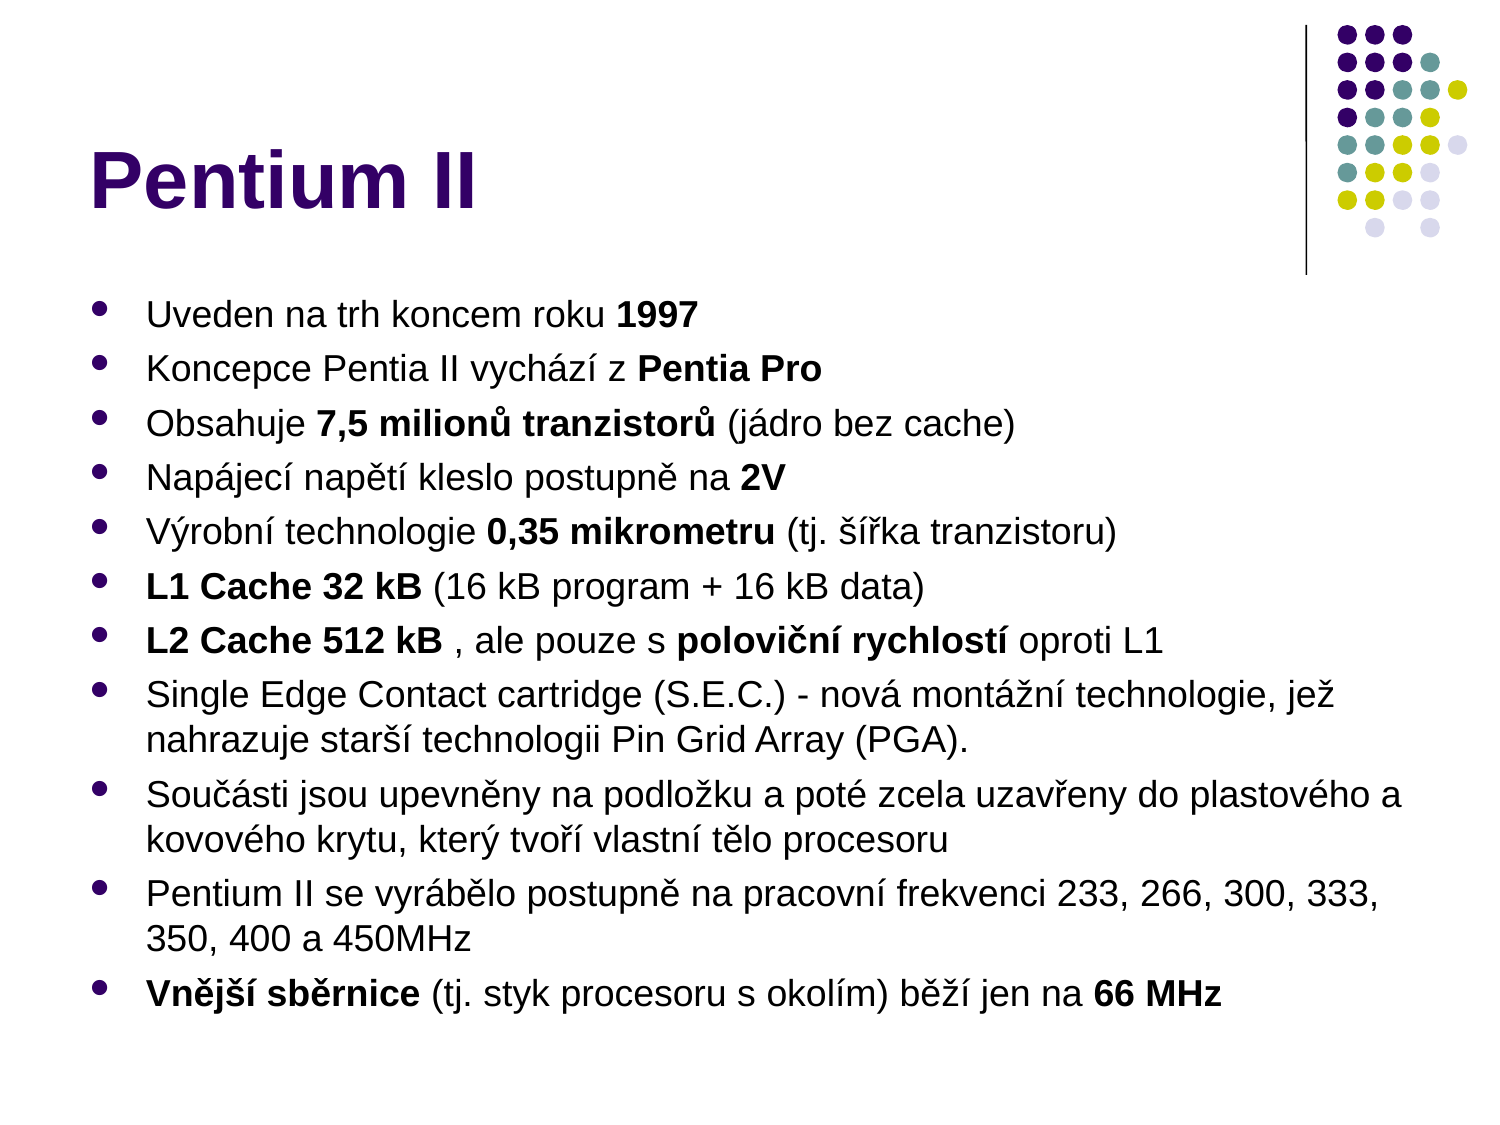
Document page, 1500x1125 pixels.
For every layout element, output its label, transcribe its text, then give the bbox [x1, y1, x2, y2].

title Pentium II [75, 20, 1313, 233]
list Uveden na trh koncem roku 1997 Koncepce Pentia II vychází z Pentia Pro Obsahuje 7,5 milionů tranzistorů (jádro bez cache) Napájecí napětí kleslo postupně na 2V Výrobní technologie 0,35 mikrometru (tj. šířka tranzistoru) L1 Cache 32 kB (16 kB program + 16 kB data) L2 Cache 512 kB , ale pouze s poloviční rychlostí oproti L1 Single Edge Contact cartridge (S.E.C.) - nová montážní technologie, jež nahrazuje starší technologii Pin Grid Array (PGA). Součásti jsou upevněny na podložku a poté zcela uzavřeny do plastového a kovového krytu, který tvoří vlastní tělo procesoru Pentium II se vyrábělo postupně na pracovní frekvenci 233, 266, 300, 333, 350, 400 a 450MHz Vnější sběrnice (tj. styk procesoru s okolím) běží jen na 66 MHz [75, 282, 1425, 1066]
